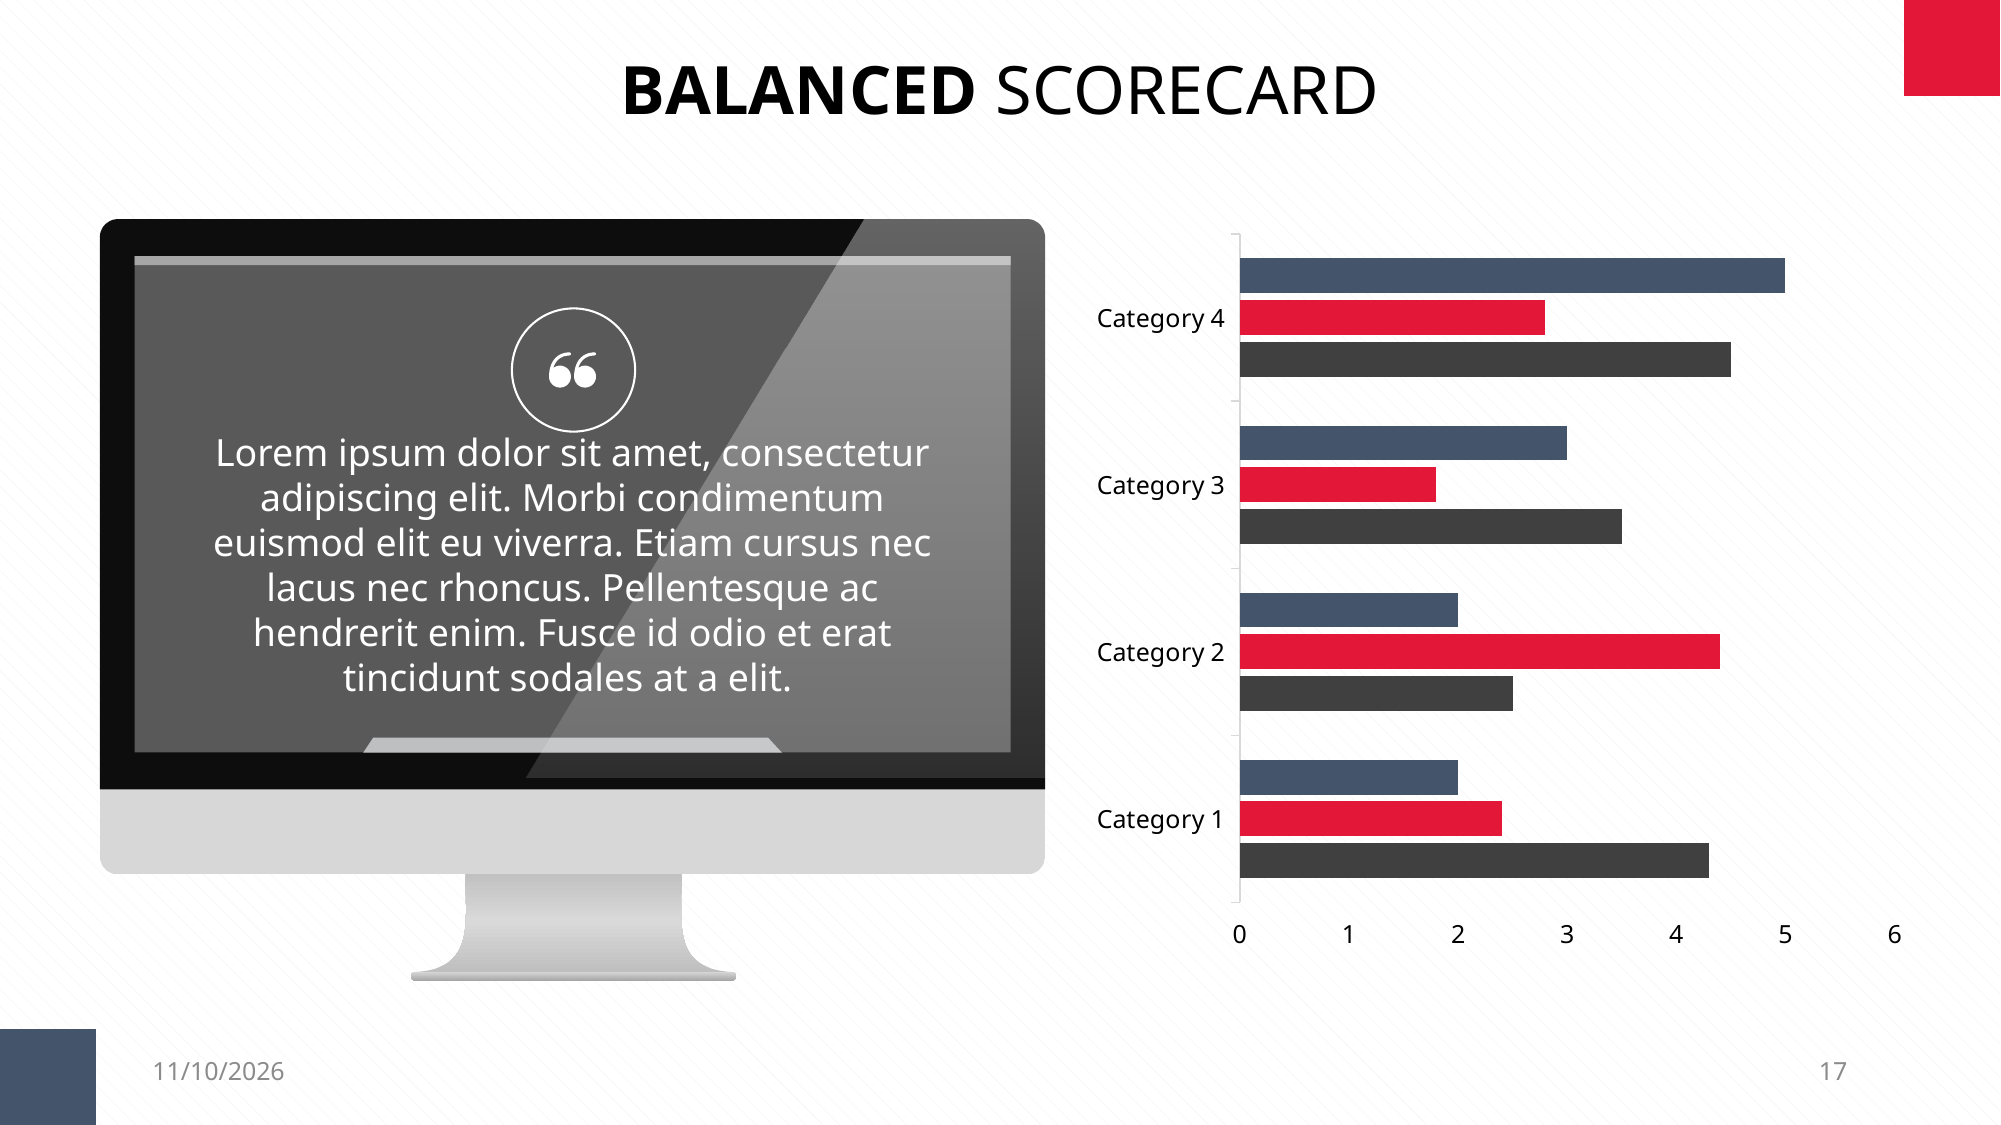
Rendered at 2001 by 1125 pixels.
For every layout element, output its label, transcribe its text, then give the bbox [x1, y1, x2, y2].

text_box BALANCED SCORECARD [240, 48, 1760, 129]
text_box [549, 352, 596, 388]
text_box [99, 219, 1046, 981]
text_box [1903, 0, 2000, 97]
text_box [0, 1028, 97, 1125]
chart [1080, 219, 1919, 967]
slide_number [137, 1042, 588, 1103]
slide_number 17 [1412, 1042, 1863, 1103]
